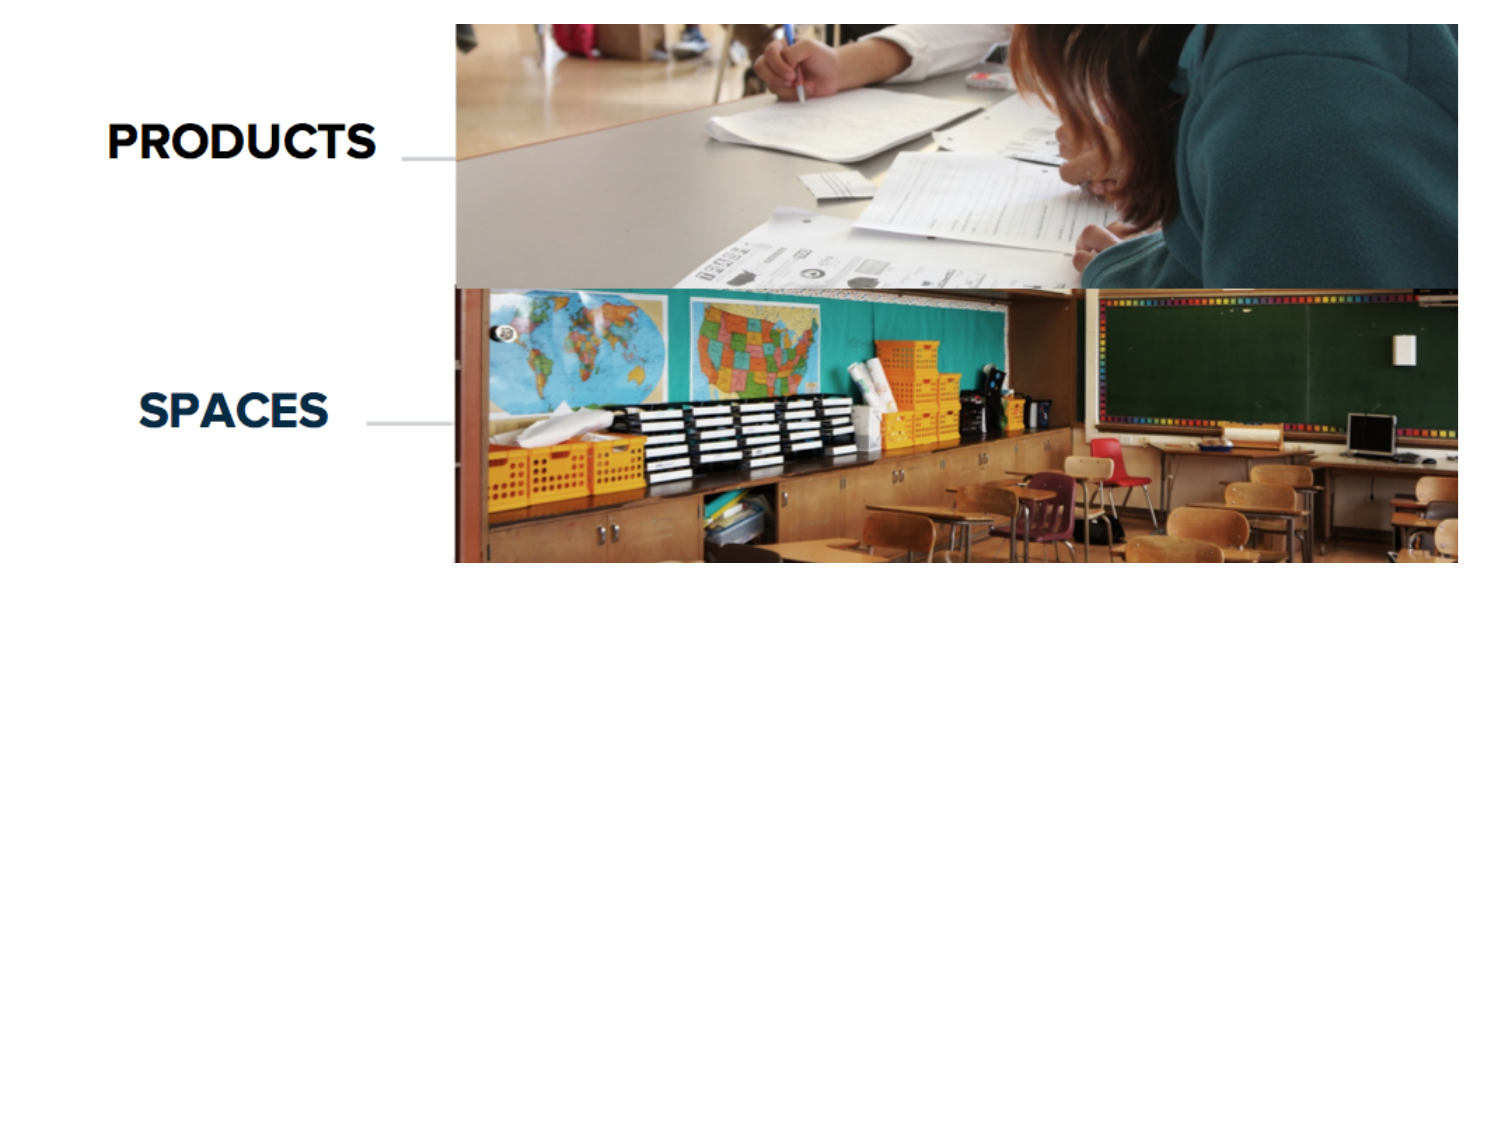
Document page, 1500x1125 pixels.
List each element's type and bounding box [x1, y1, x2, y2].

picture [24, 24, 1459, 563]
